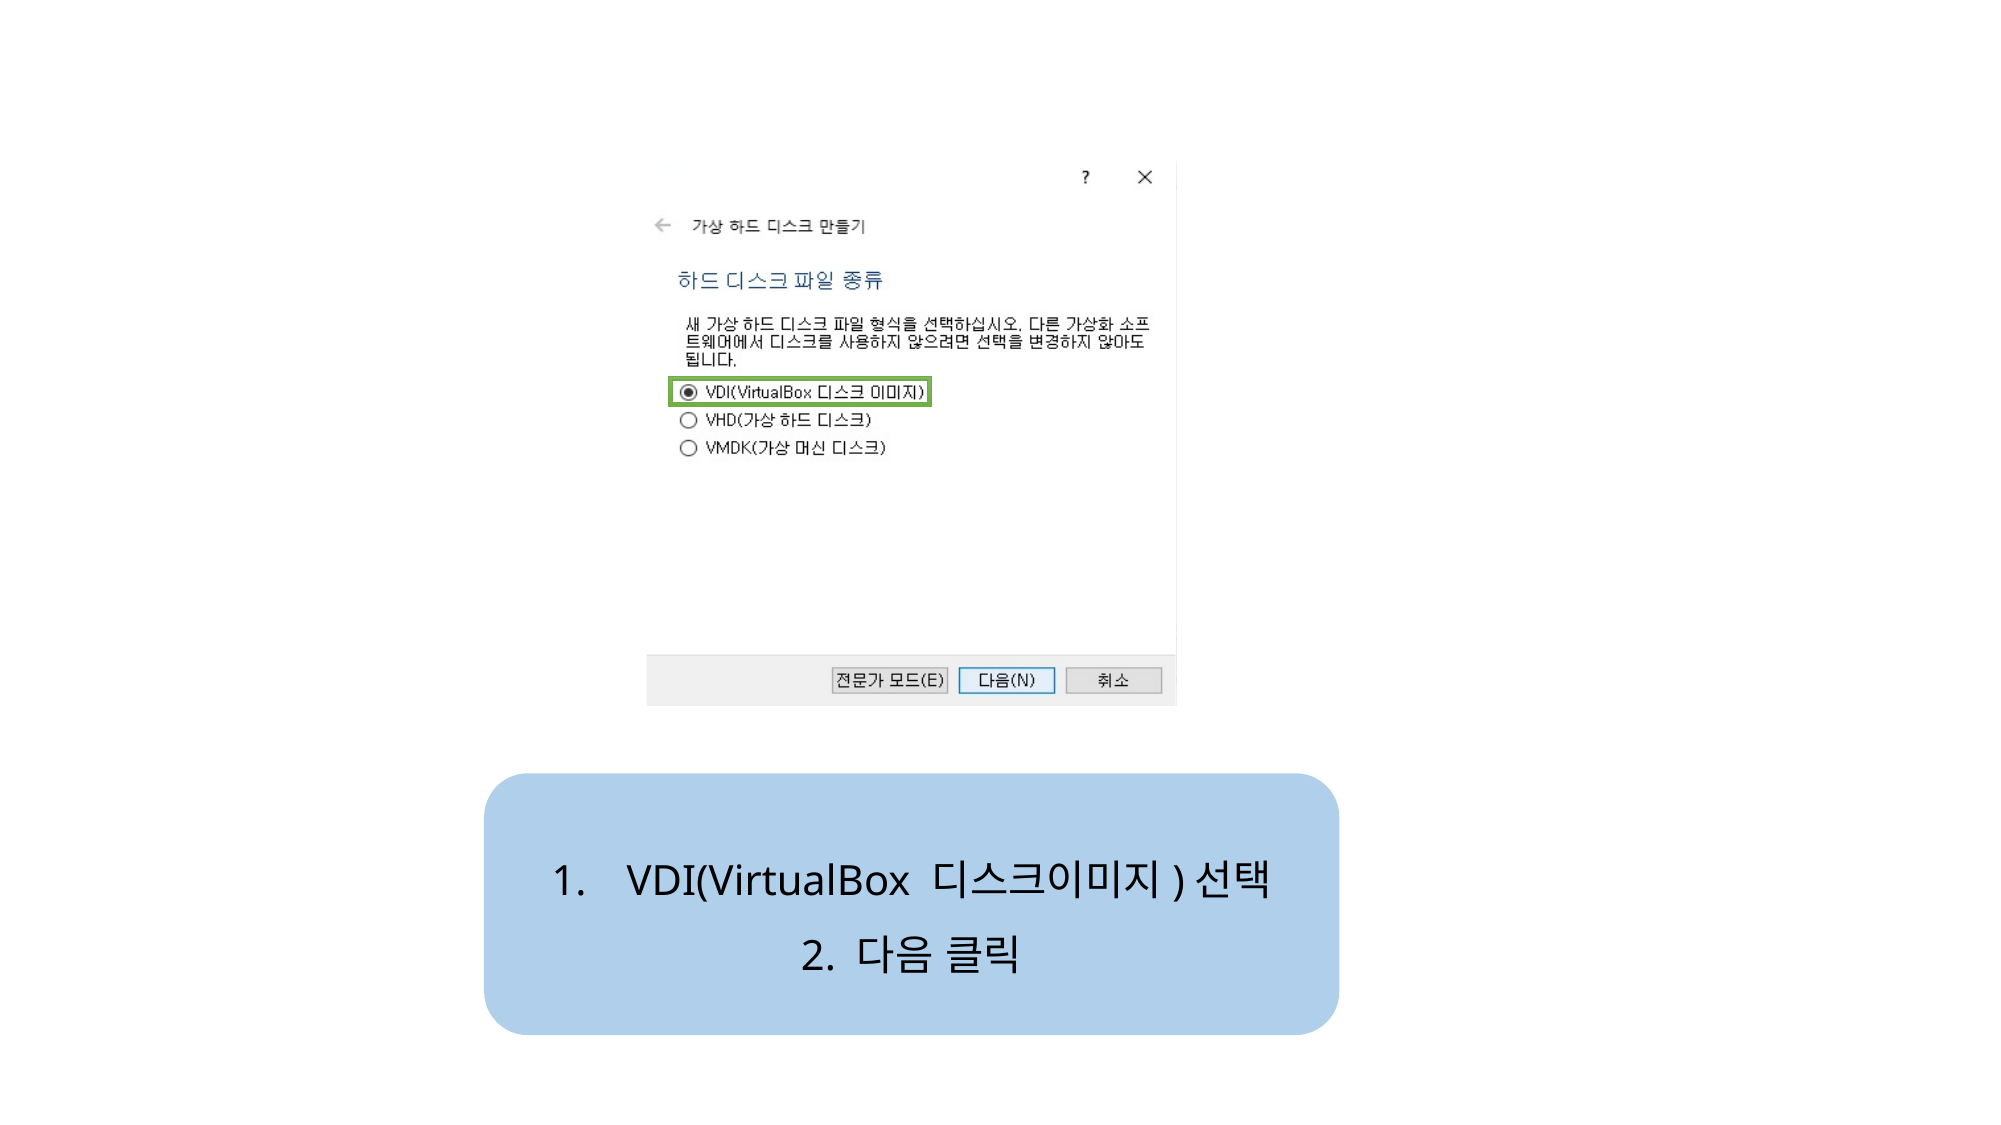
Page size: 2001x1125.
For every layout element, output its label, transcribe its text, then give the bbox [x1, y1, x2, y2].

text_box VDI(VirtualBox 디스크이미지)선택 2. 다음 클릭 [483, 772, 1341, 1037]
picture [646, 161, 1177, 706]
